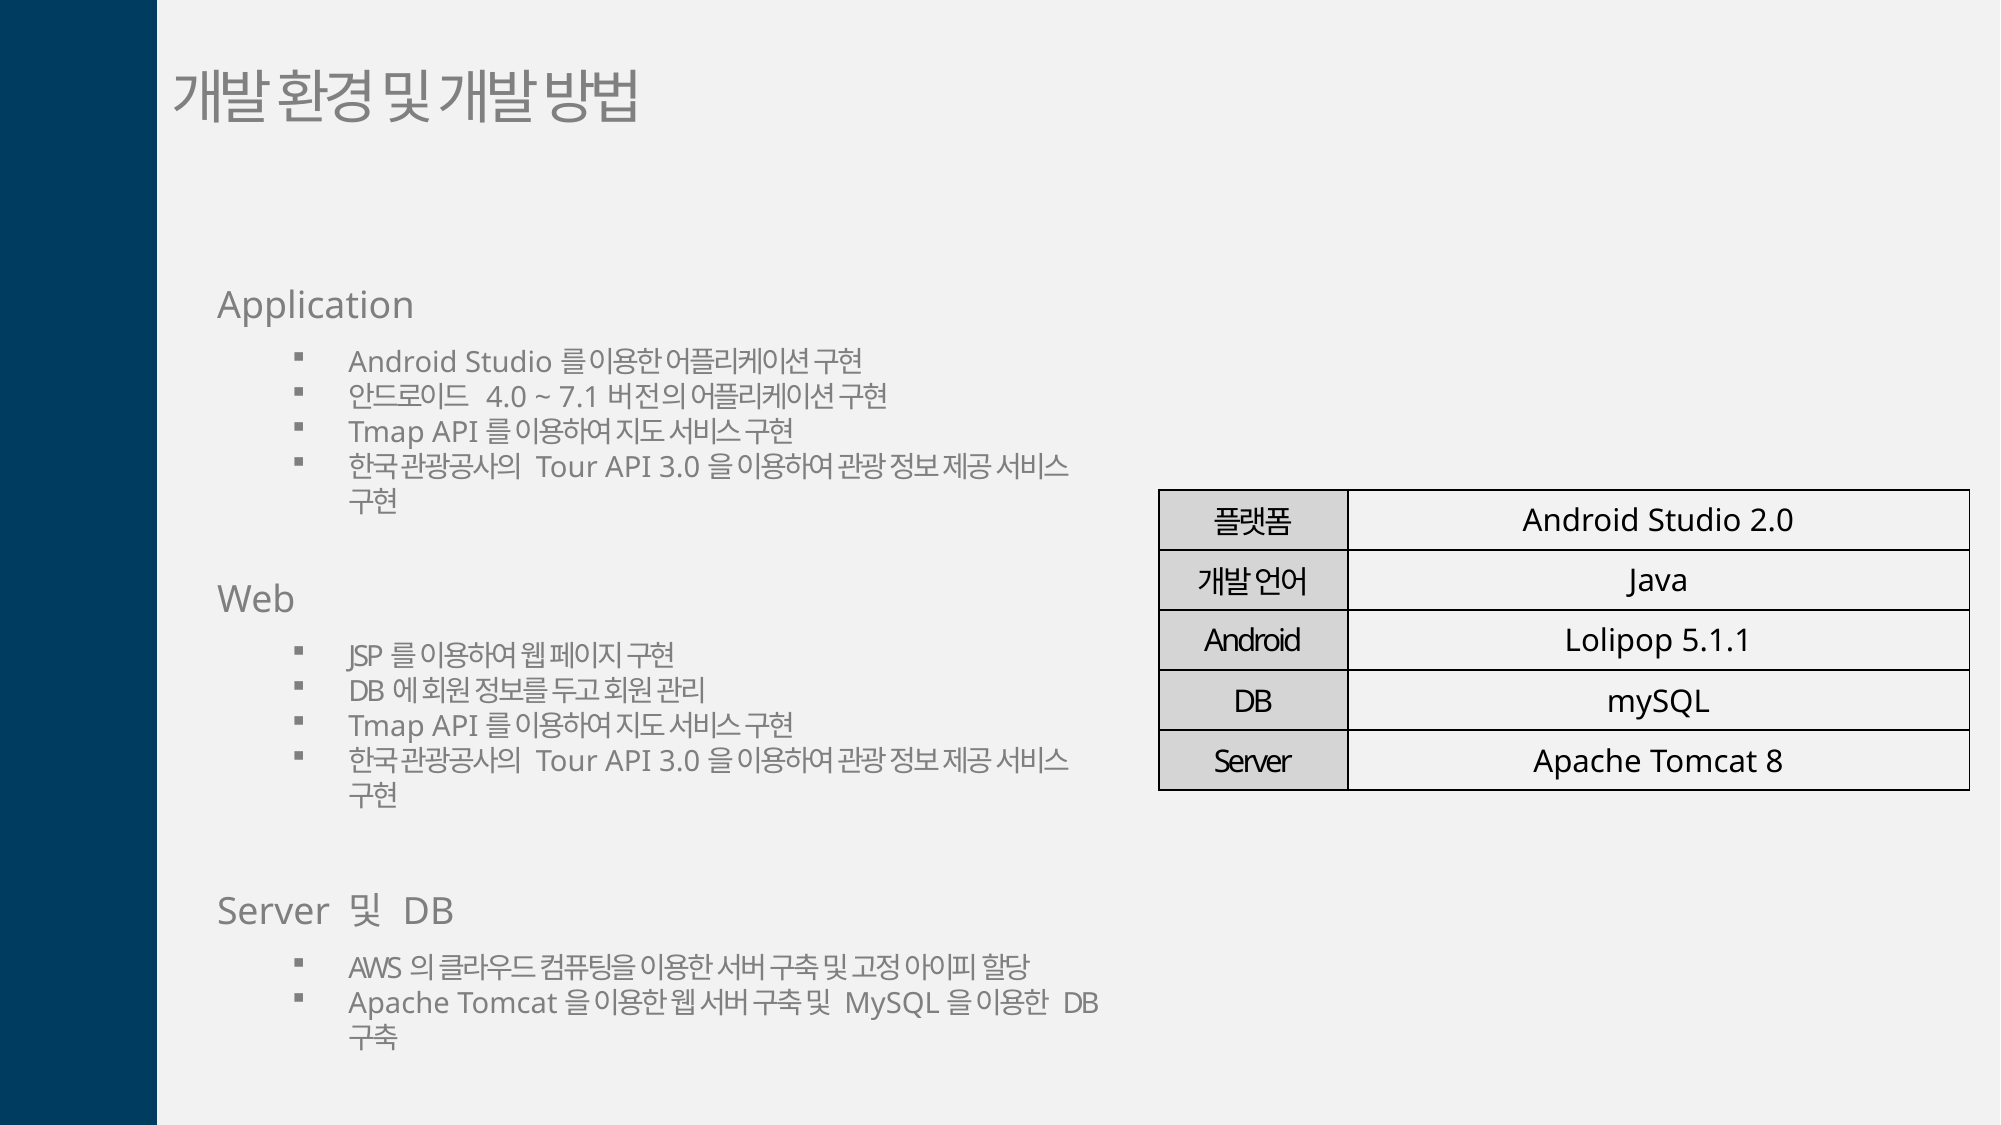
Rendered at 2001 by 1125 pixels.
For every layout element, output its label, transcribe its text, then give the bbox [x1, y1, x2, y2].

text_box [0, 0, 158, 1125]
table_cell Server [1160, 731, 1347, 789]
table_cell Lolipop 5.1.1 [1349, 611, 1969, 669]
table_header Android Studio 2.0 [1349, 491, 1969, 549]
table_header 플랫폼 [1160, 491, 1347, 549]
table_cell 개발 언어 [1160, 551, 1347, 609]
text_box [202, 251, 1114, 1029]
table_cell Java [1349, 551, 1969, 609]
table_cell mySQL [1349, 671, 1969, 729]
table_cell Apache Tomcat 8 [1349, 731, 1969, 789]
table_cell Android [1160, 611, 1347, 669]
text_box 개발 환경 및 개발 방법 [157, 53, 910, 138]
table_cell DB [1160, 671, 1347, 729]
